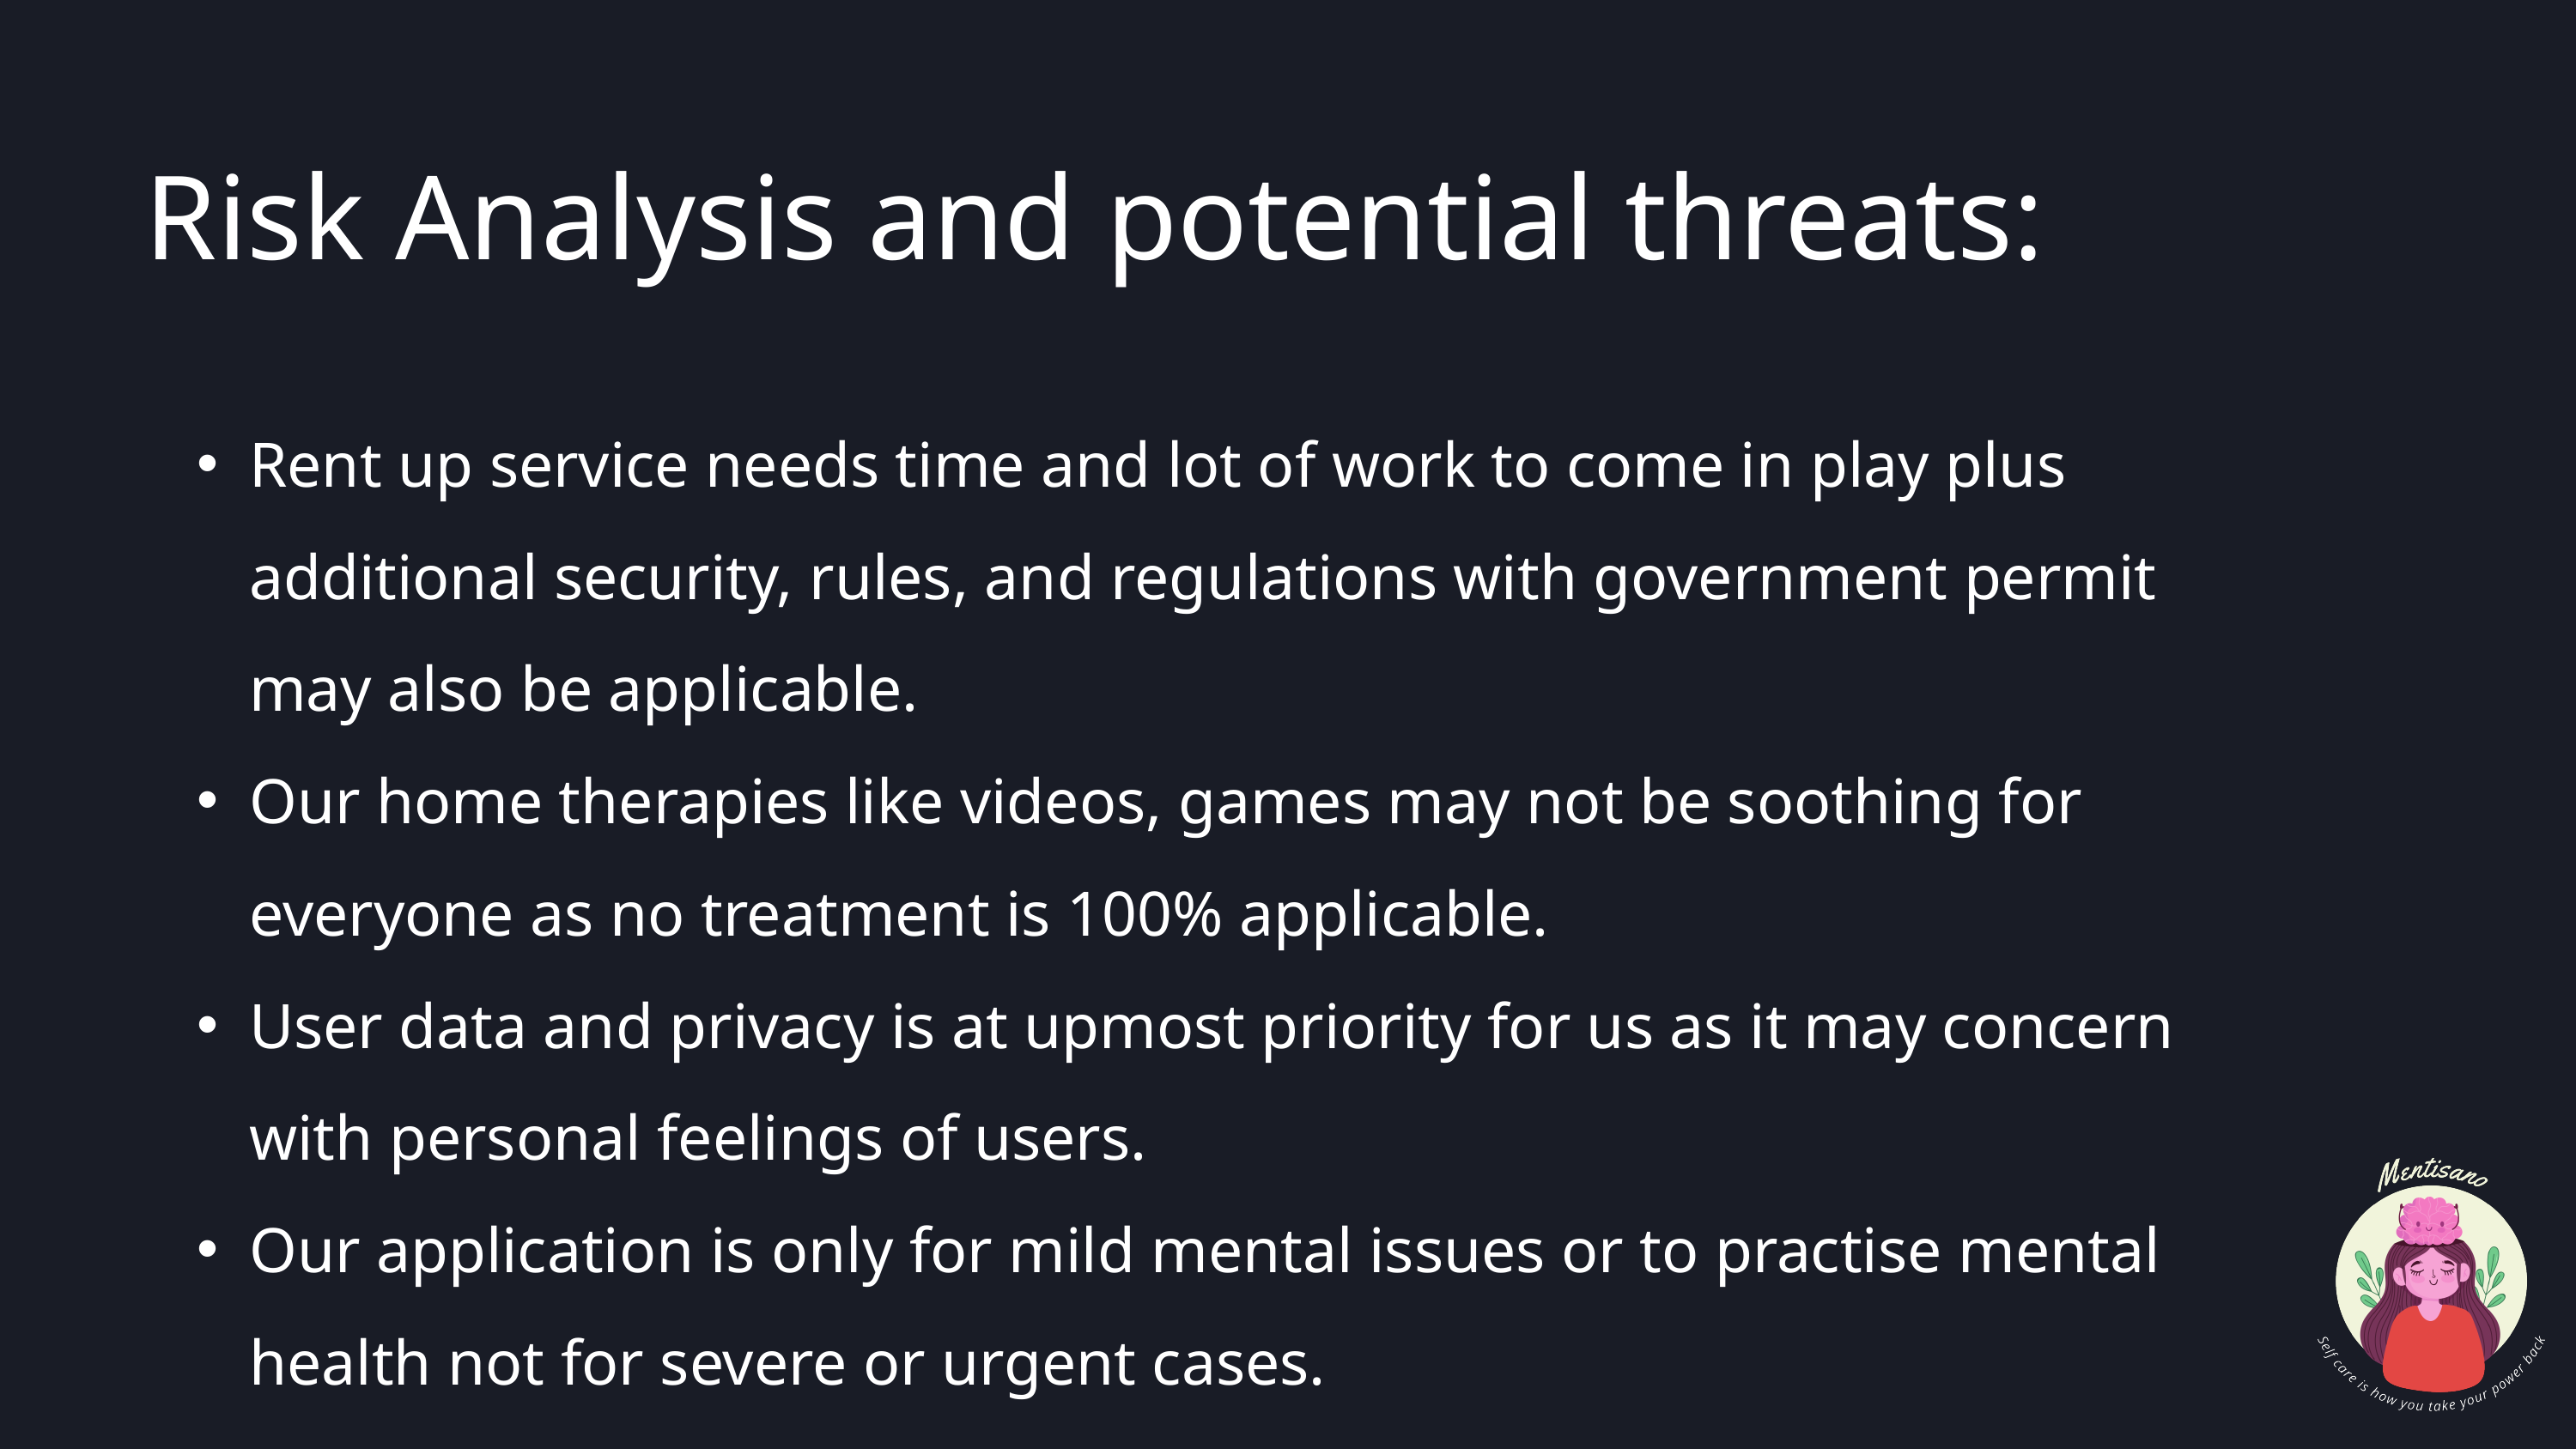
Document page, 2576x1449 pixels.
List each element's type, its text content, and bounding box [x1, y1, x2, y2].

picture [2258, 1105, 2576, 1449]
text_box Rent up service needs time and lot of work to come in play plus additional security, rules, and regulations with government permit may also be applicable. Our home therapies like videos, games may not be soothing for everyone as no treatment is 100% applicable. User data and privacy is at upmost priority for us as it may concern with personal feelings of users. Our application is only for mild mental issues or to practise mental health not for severe or urgent cases. [144, 275, 2188, 1397]
text_box Risk Analysis and potential threats: [144, 143, 2217, 283]
